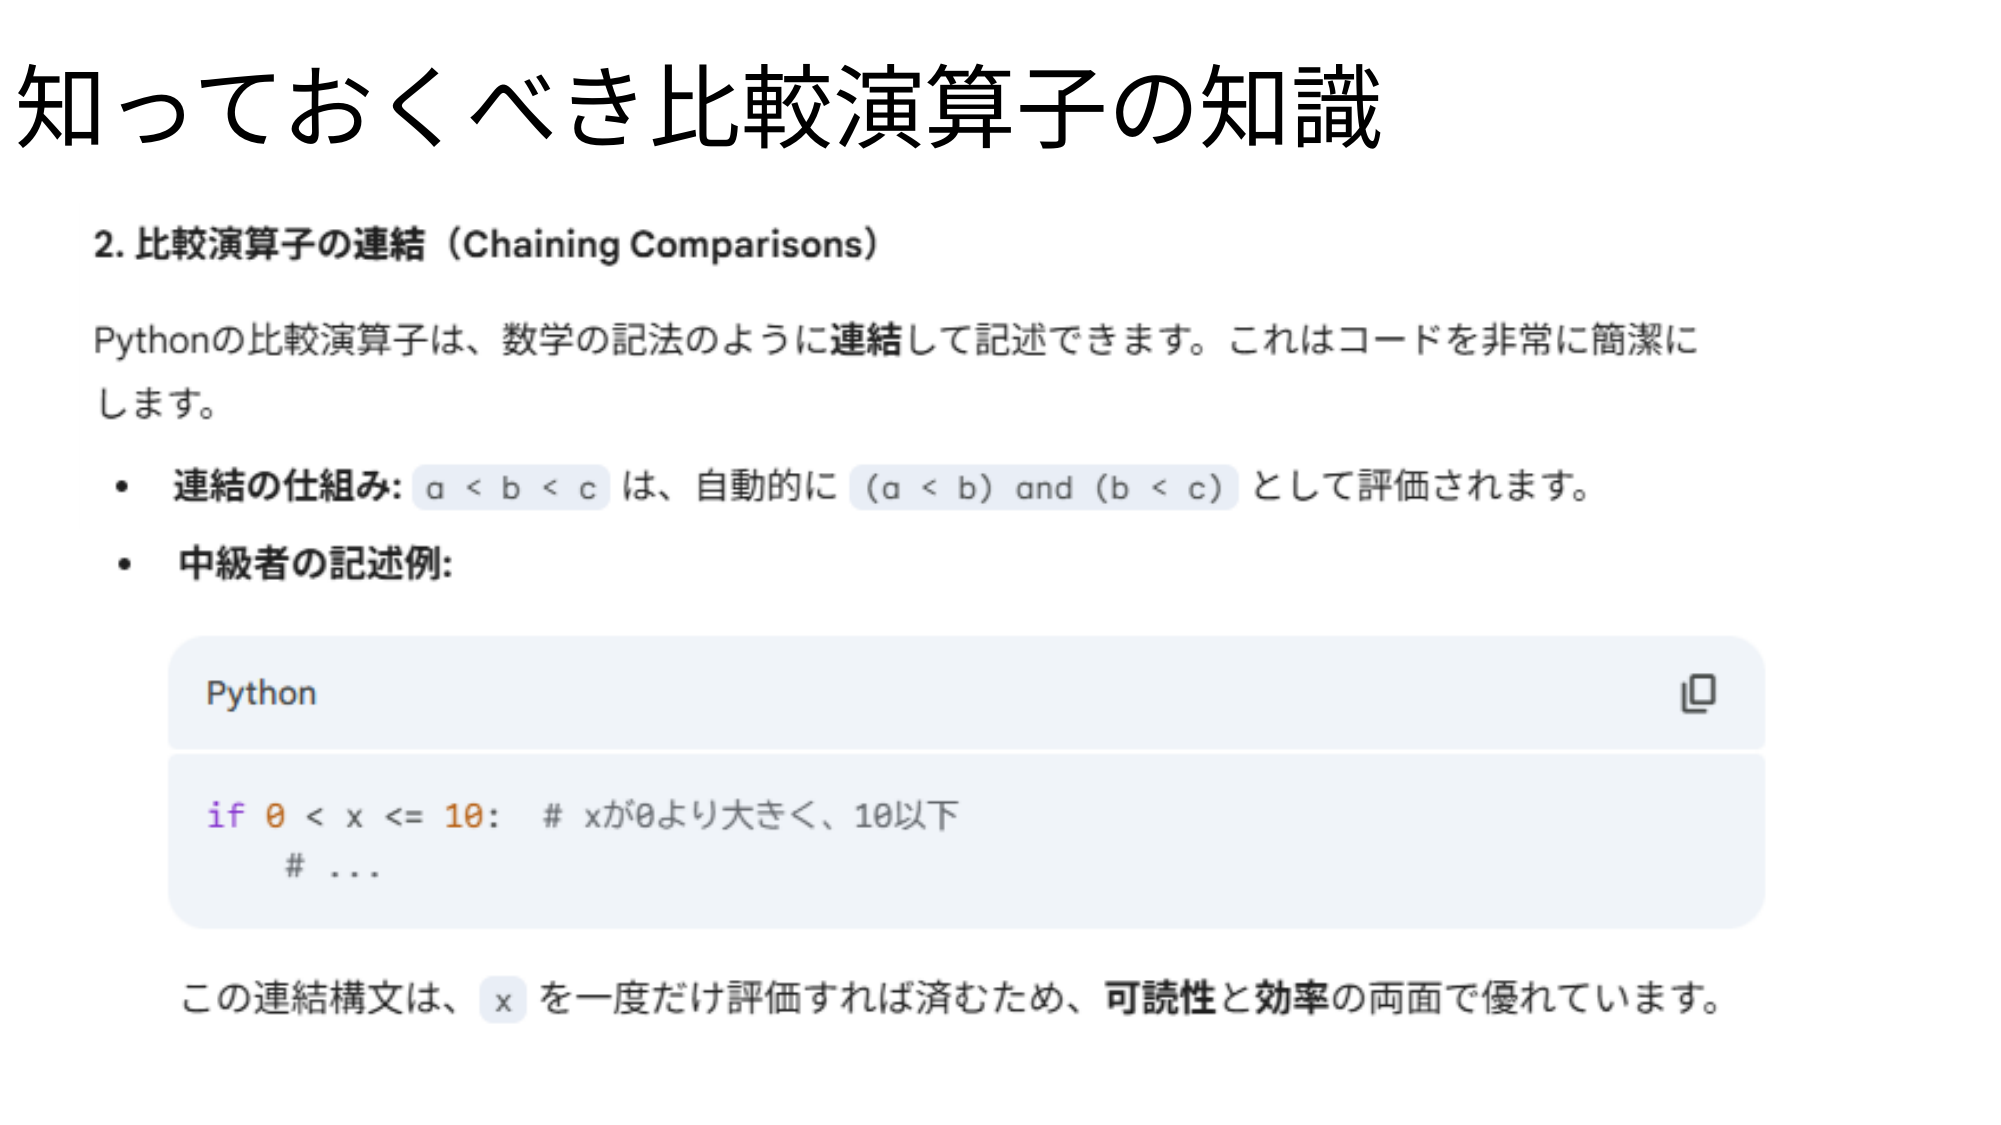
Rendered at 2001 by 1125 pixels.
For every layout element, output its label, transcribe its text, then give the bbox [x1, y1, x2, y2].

picture [90, 527, 1774, 1032]
title 知っておくべき比較演算子の知識 [0, 3, 1725, 221]
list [78, 202, 1720, 529]
